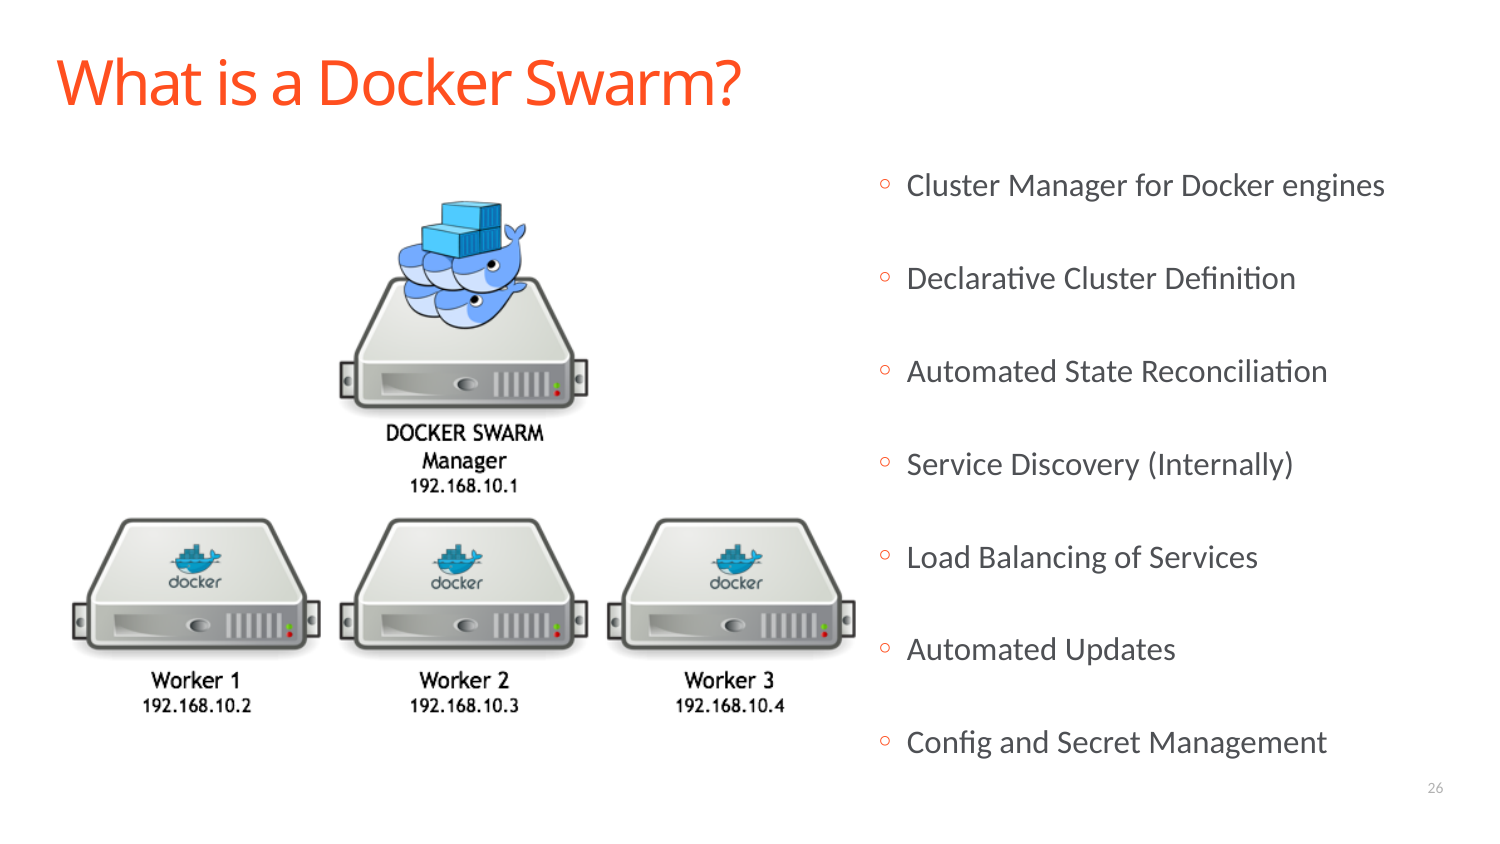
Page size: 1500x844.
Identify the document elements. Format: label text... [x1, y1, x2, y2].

slide_number 26 [1130, 765, 1444, 810]
picture [56, 186, 876, 735]
text_box Cluster Manager for Docker engines Declarative Cluster Definition Automated State Reconciliation Service Discovery (Internally) Load Balancing of Services Automated Updates Config and Secret Management [875, 134, 1477, 765]
title What is a Docker Swarm? [56, 51, 1444, 148]
